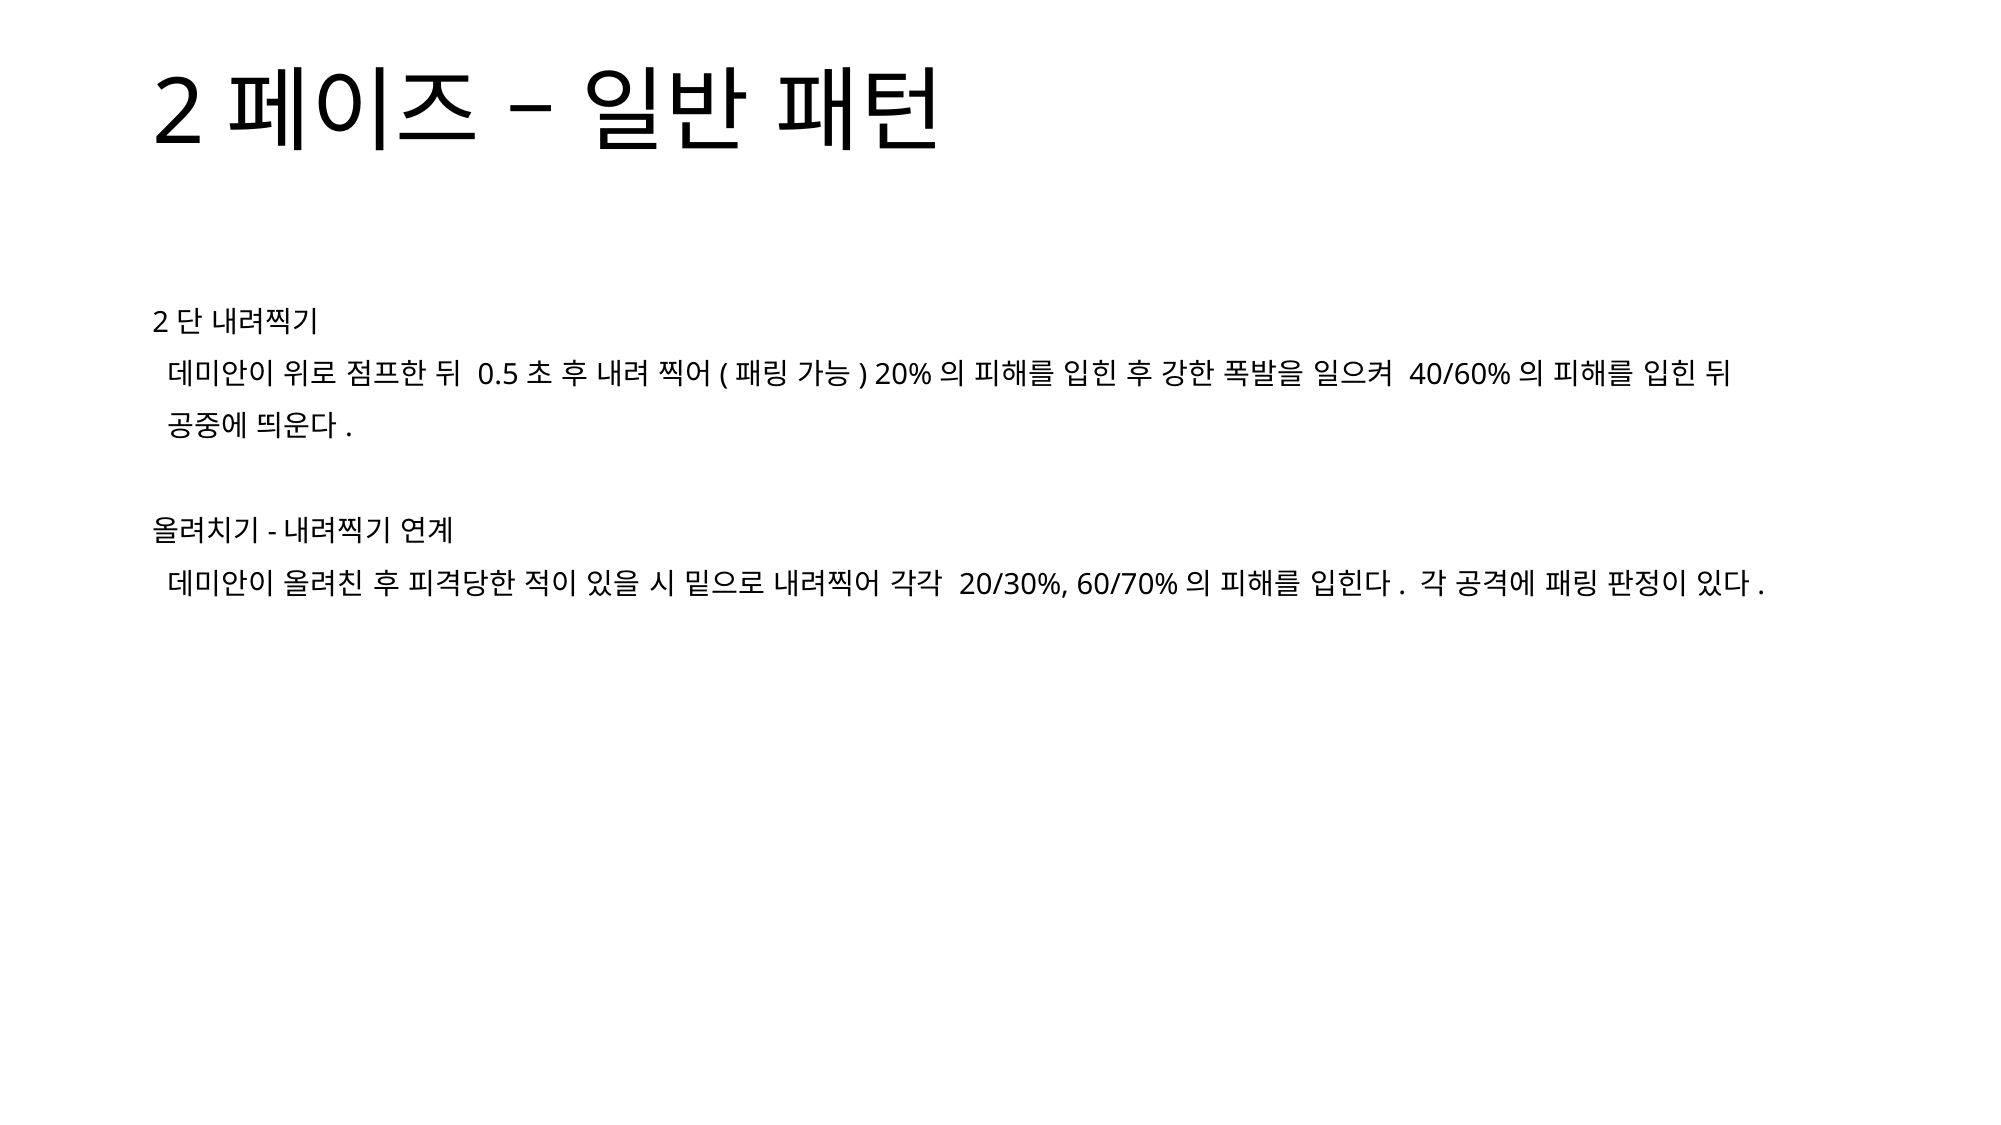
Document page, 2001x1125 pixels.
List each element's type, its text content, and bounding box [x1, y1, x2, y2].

list 2단 내려찍기 데미안이 위로 점프한 뒤 0.5초 후 내려 찍어(패링 가능) 20%의 피해를 입힌 후 강한 폭발을 일으켜 40/60%의 피해를 입힌 뒤 공중에 띄운다. 올려치기-내려찍기 연계 데미안이 올려친 후 피격당한 적이 있을 시 밑으로 내려찍어 각각 20/30%, 60/70%의 피해를 입힌다. 각 공격에 패링 판정이 있다. [137, 299, 1863, 1057]
title 2페이즈 – 일반 패턴 [137, 59, 1863, 278]
